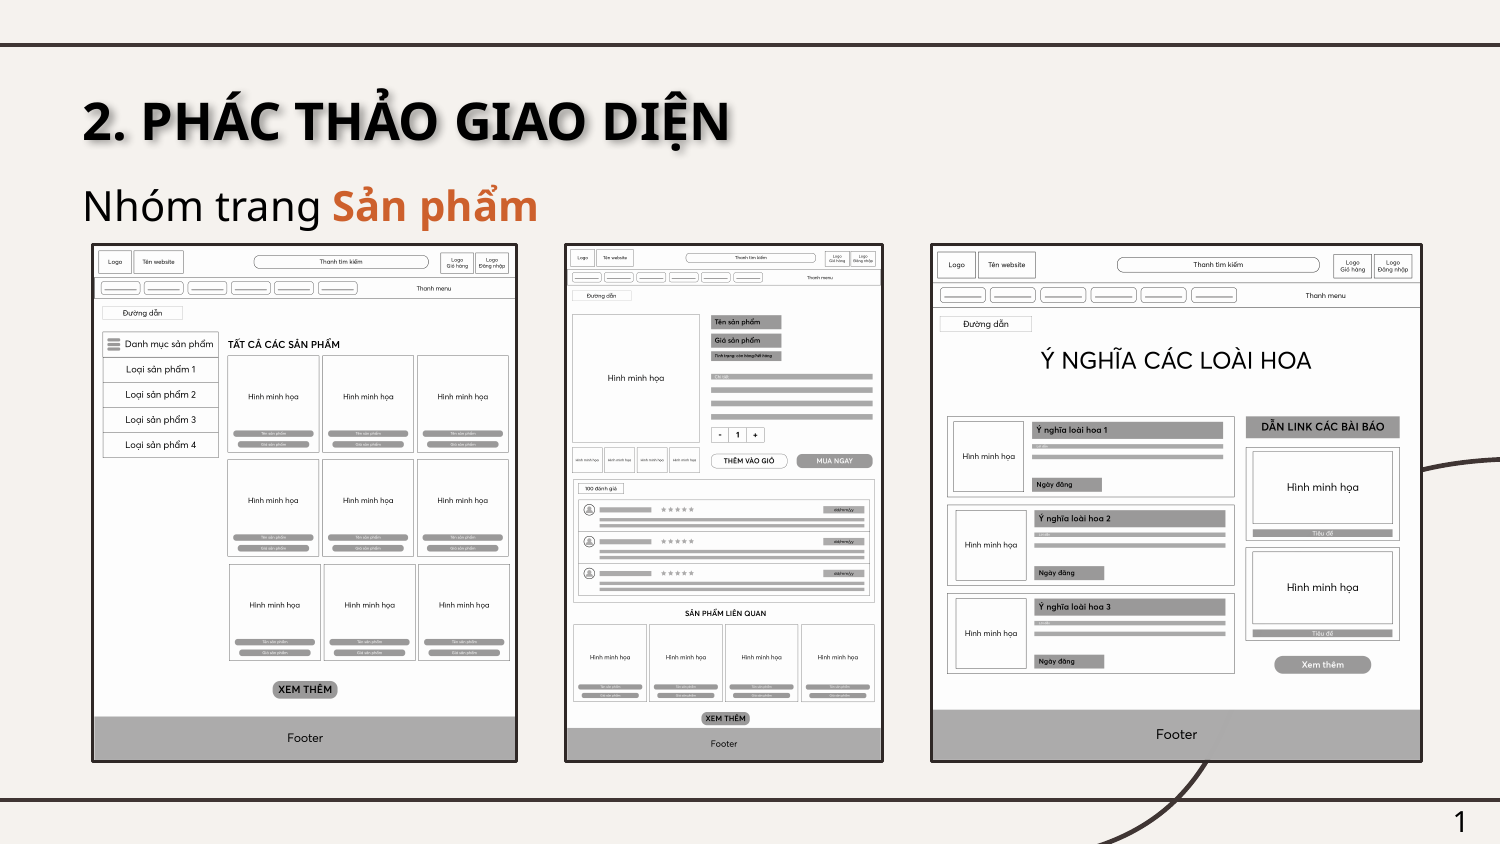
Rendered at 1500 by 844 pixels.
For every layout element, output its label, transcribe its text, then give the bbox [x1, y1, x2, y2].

text_box 11 [1437, 796, 1500, 844]
picture [932, 246, 1421, 761]
picture [566, 246, 881, 761]
picture [93, 246, 516, 761]
text_box Nhóm trang Sản phẩm [67, 139, 805, 249]
title 2. PHÁC THẢO GIAO DIỆN [67, 72, 998, 167]
